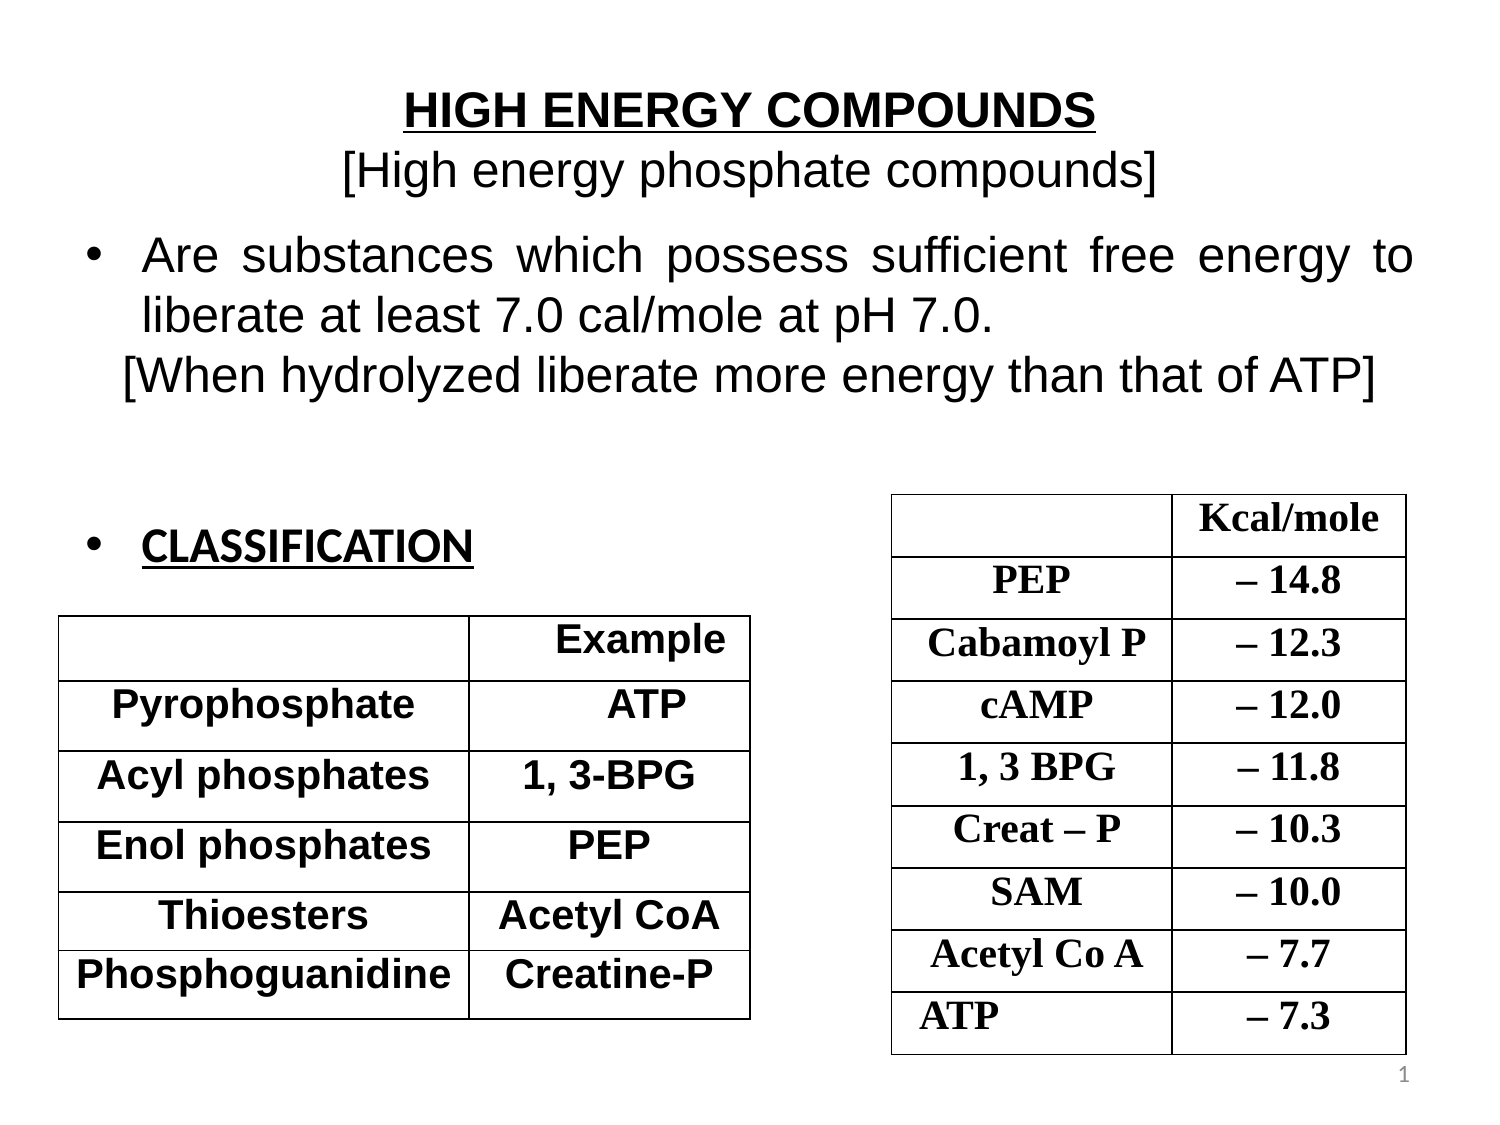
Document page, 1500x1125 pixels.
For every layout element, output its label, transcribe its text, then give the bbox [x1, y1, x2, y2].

table_cell cAMP [892, 682, 1171, 742]
table_cell PEP [470, 823, 749, 891]
table_cell Cabamoyl P [892, 620, 1171, 680]
table_cell PEP [892, 558, 1171, 618]
table_cell ATP [892, 993, 1171, 1054]
table_cell Thioesters [59, 893, 468, 950]
table_cell 1, 3 BPG [892, 744, 1171, 805]
table_cell Creatine-P [470, 951, 749, 1018]
table_cell – 12.3 [1173, 620, 1405, 680]
table_header Kcal/mole [1173, 495, 1405, 556]
table_header [892, 495, 1171, 556]
table_header [59, 617, 468, 680]
table_cell – 12.0 [1173, 682, 1405, 742]
table_cell – 10.0 [1173, 869, 1405, 929]
list HIGH ENERGY COMPOUNDS [High energy phosphate compounds] Are substances which possess sufficient free energy to liberate at least 7.0 cal/mole at pH 7.0. [When hydrolyzed liberate more energy than that of ATP] CLASSIFICATION [70, 70, 1430, 610]
table_cell Acyl phosphates [59, 752, 468, 821]
table_cell – 10.3 [1173, 807, 1405, 867]
table_cell Phosphoguanidine [59, 951, 468, 1018]
table_cell 1, 3-BPG [470, 752, 749, 821]
table_cell Acetyl Co A [892, 931, 1171, 991]
table_cell SAM [892, 869, 1171, 929]
table_cell ATP [470, 682, 749, 750]
table_cell Enol phosphates [59, 823, 468, 891]
table_cell – 14.8 [1173, 558, 1405, 618]
table_header Example [470, 617, 749, 680]
table_cell – 7.3 [1173, 993, 1405, 1054]
table_cell Pyrophosphate [59, 682, 468, 750]
table_cell – 7.7 [1173, 931, 1405, 991]
table_cell Acetyl CoA [470, 893, 749, 950]
slide_number 1 [1074, 1042, 1425, 1103]
table_cell Creat – P [892, 807, 1171, 867]
table_cell – 11.8 [1173, 744, 1405, 805]
